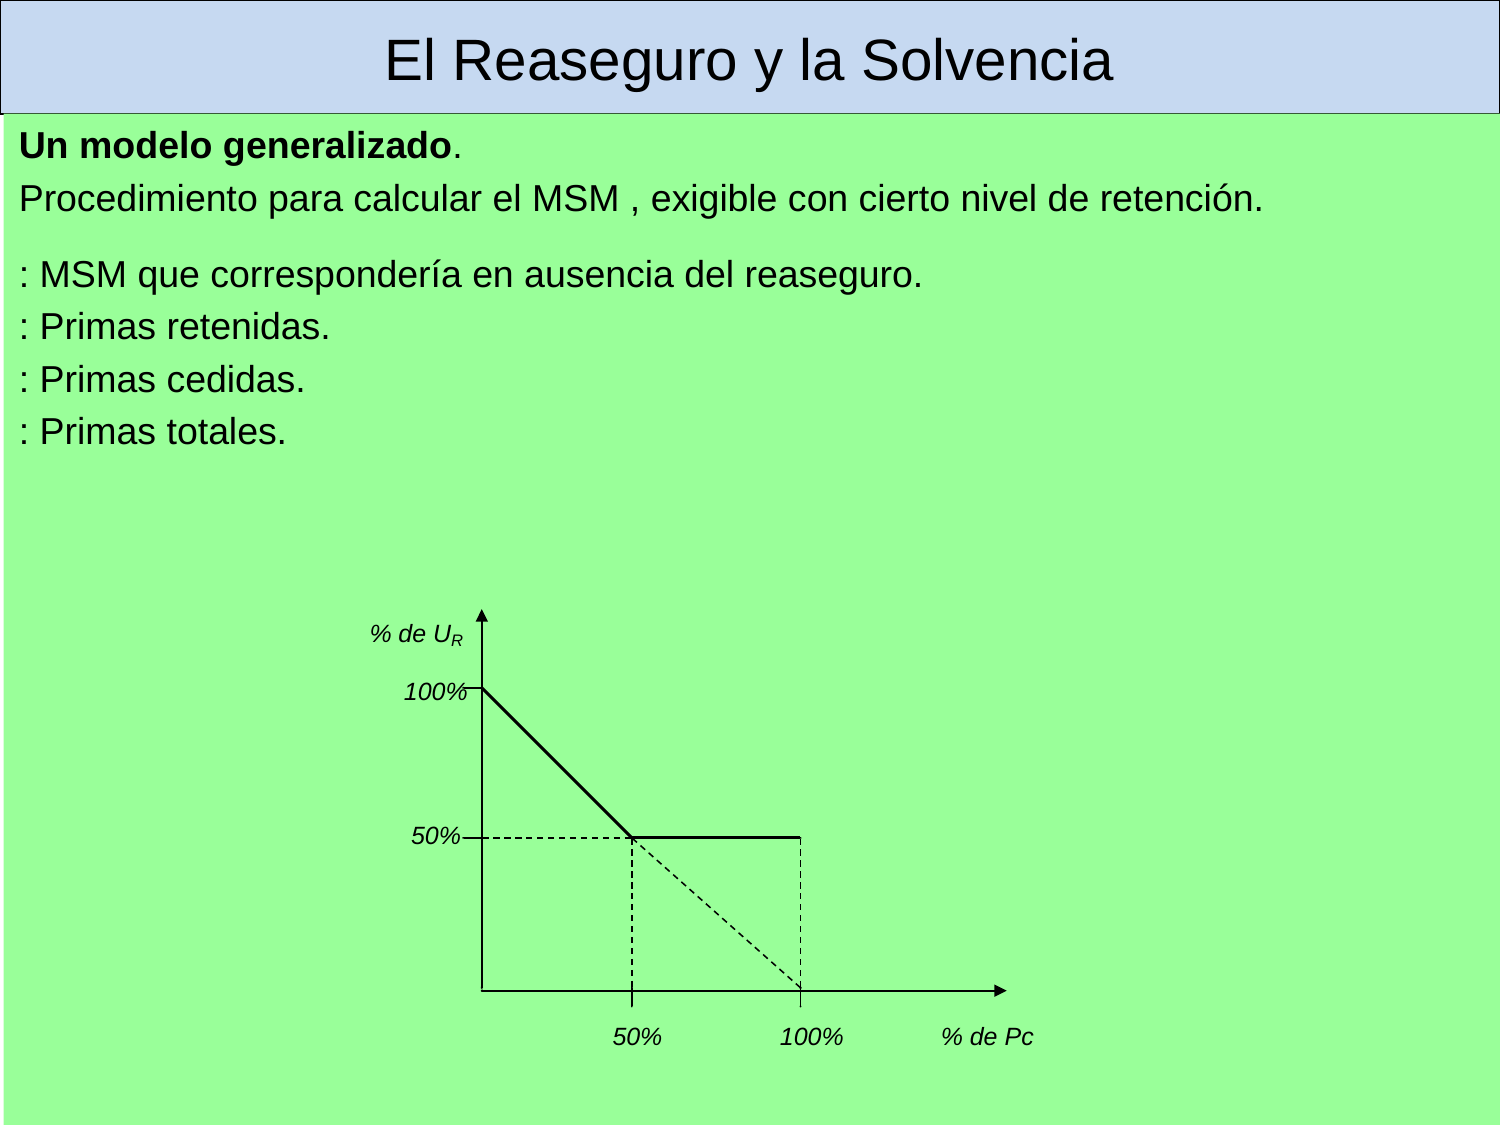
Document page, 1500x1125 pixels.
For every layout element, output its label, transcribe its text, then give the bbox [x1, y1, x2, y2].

title El Reaseguro y la Solvencia [0, 0, 1500, 114]
picture [229, 562, 1175, 1110]
